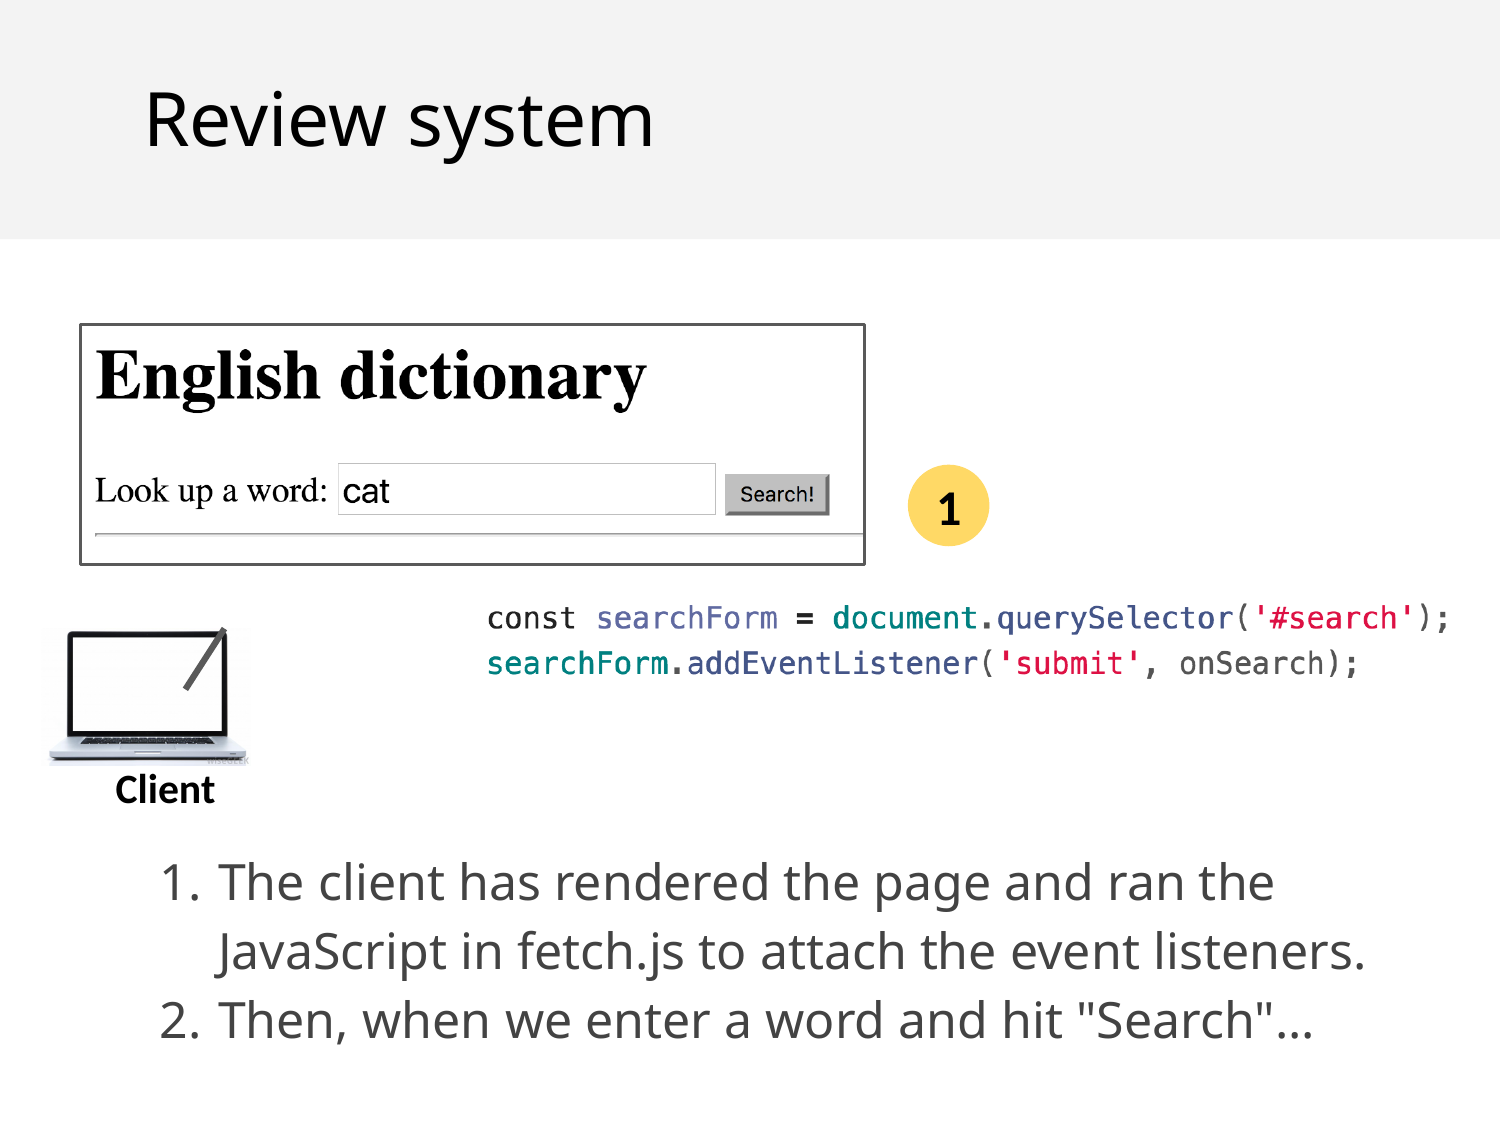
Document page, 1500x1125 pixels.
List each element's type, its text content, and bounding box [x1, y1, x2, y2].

text_box Review system [128, 56, 1372, 183]
text_box 1 [907, 464, 990, 547]
text_box Client [43, 731, 289, 844]
picture [41, 628, 251, 766]
picture [478, 590, 1464, 705]
picture [81, 325, 864, 564]
text_box The client has rendered the page and ran the JavaScript in fetch.js to attach the event listeners. Then, when we enter a word and hit "Search"... [128, 826, 1449, 987]
